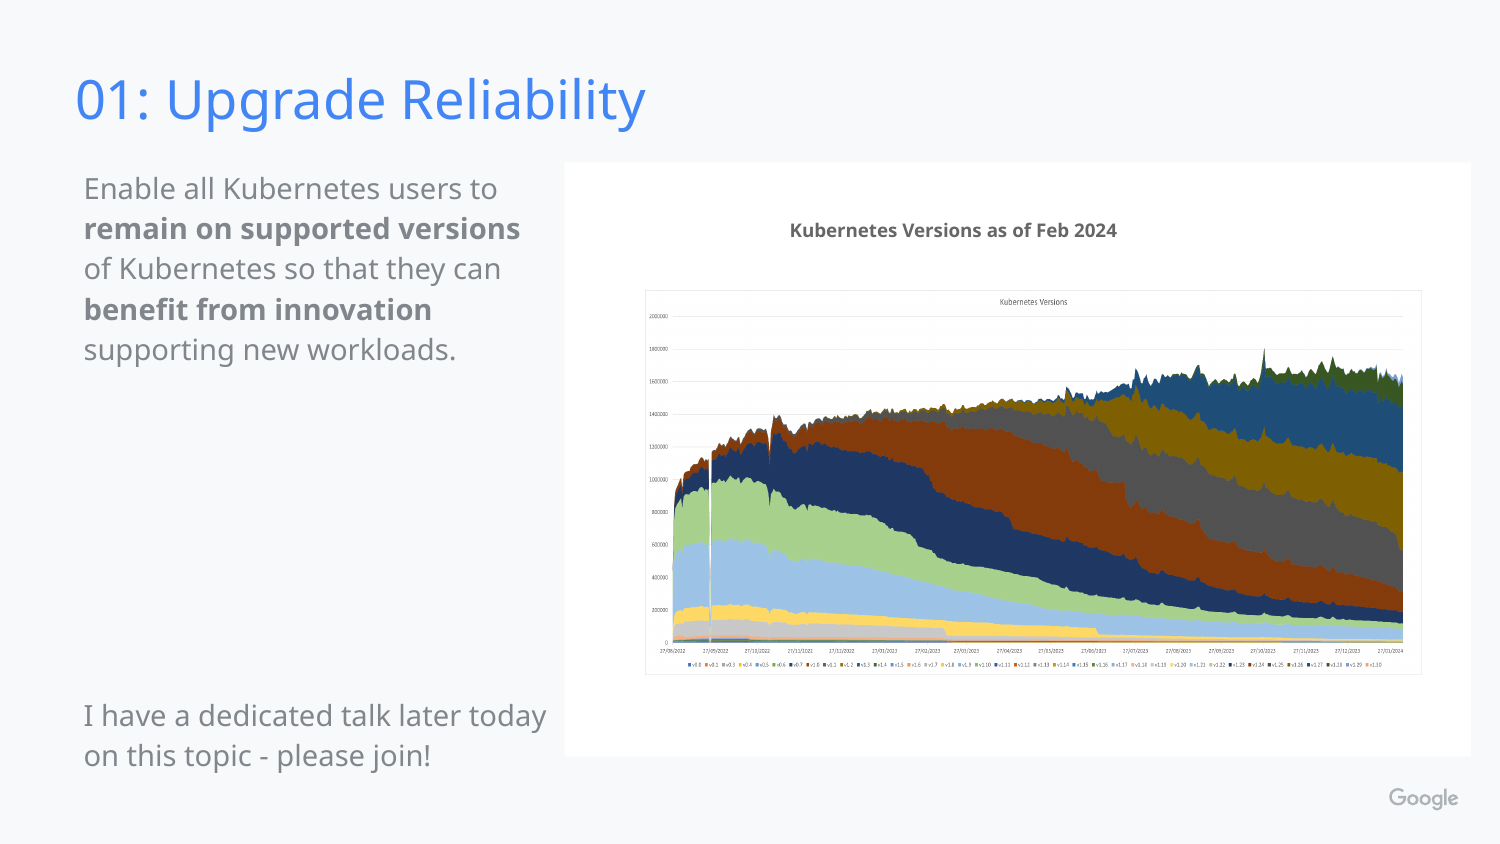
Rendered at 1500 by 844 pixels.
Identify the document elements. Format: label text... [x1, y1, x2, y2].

picture [645, 290, 1422, 676]
text_box 01: Upgrade Reliability [74, 49, 1425, 145]
text_box Enable all Kubernetes users to remain on supported versions of Kubernetes so that they can benefit from innovation supporting new workloads. I have a dedicated talk later today on this topic - please join! [68, 150, 565, 788]
text_box Kubernetes Versions as of Feb 2024 [774, 207, 1381, 253]
text_box [565, 162, 1471, 757]
